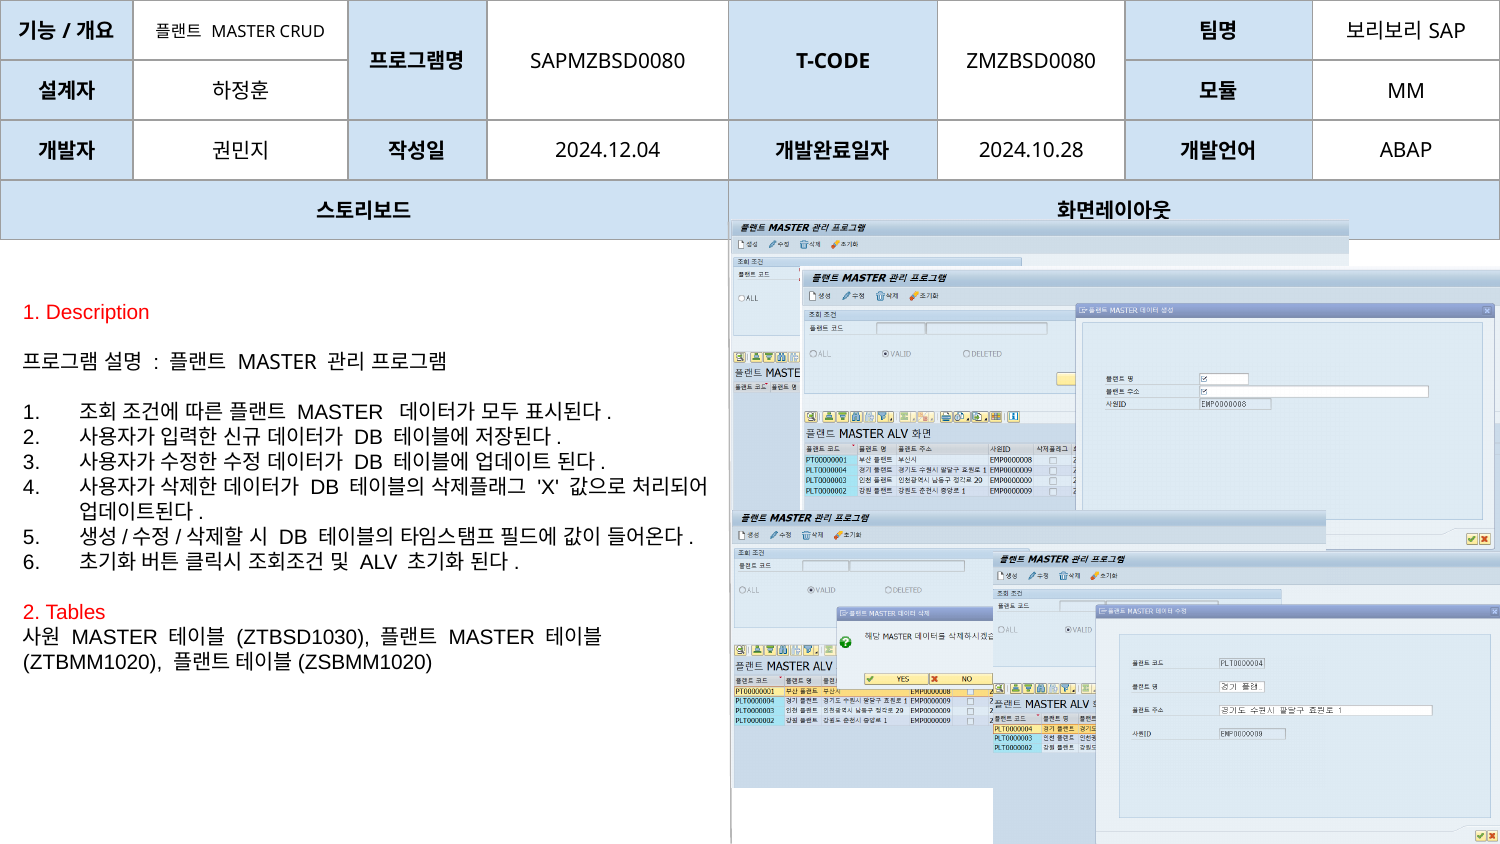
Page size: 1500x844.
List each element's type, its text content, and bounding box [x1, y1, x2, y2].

table_cell 개발완료일자 [729, 121, 937, 179]
table_cell MM [1313, 61, 1499, 119]
table_cell 하정훈 [134, 61, 347, 119]
table_cell 개발언어 [1126, 121, 1312, 179]
table_cell ABAP [1313, 121, 1499, 179]
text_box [728, 794, 732, 844]
table_cell 2024.12.04 [488, 121, 728, 179]
table_header T-CODE [729, 1, 937, 119]
table_header ZMZBSD0080 [938, 1, 1124, 119]
table_header 보리보리SAP [1313, 1, 1499, 59]
table_cell 화면레이아웃 [729, 181, 1499, 239]
table_header 기능/개요 [1, 1, 132, 59]
picture [730, 219, 1500, 844]
table_cell 2024.10.28 [938, 121, 1124, 179]
table_cell 설계자 [1, 61, 132, 119]
table_cell 권민지 [134, 121, 347, 179]
table_cell 작성일 [349, 121, 486, 179]
text_box 1. Description 프로그램 설명 : 플랜트 MASTER 관리 프로그램 조회 조건에 따른 플랜트 MASTER 데이터가 모두 표시된다. 사용자가 입력한 신규 데이터가 DB 테이블에 저장된다. 사용자가 수정한 수정 데이터가 DB 테이블에 업데이트 된다. 사용자가 삭제한 데이터가 DB 테이블의 삭제플래그 'X' 값으로 처리되어 업데이트된다. 생성/수정/삭제할 시 DB 테이블의 타임스탬프 필드에 값이 들어온다. 초기화 버튼 클릭시 조회조건 및 ALV 초기화 된다. 2. Tables 사원 MASTER 테이블 (ZTBSD1030), 플랜트 MASTER 테이블 (ZTBMM1020), 플랜트 테이블(ZSBMM1020) [8, 291, 723, 681]
table_header SAPMZBSD0080 [488, 1, 728, 119]
table_header 프로그램명 [349, 1, 486, 119]
table_header 플랜트 MASTER CRUD [134, 1, 347, 59]
table_cell 스토리보드 [1, 181, 728, 239]
table_cell 개발자 [1, 121, 132, 179]
table_cell 모듈 [1126, 61, 1312, 119]
table_header 팀명 [1126, 1, 1312, 59]
